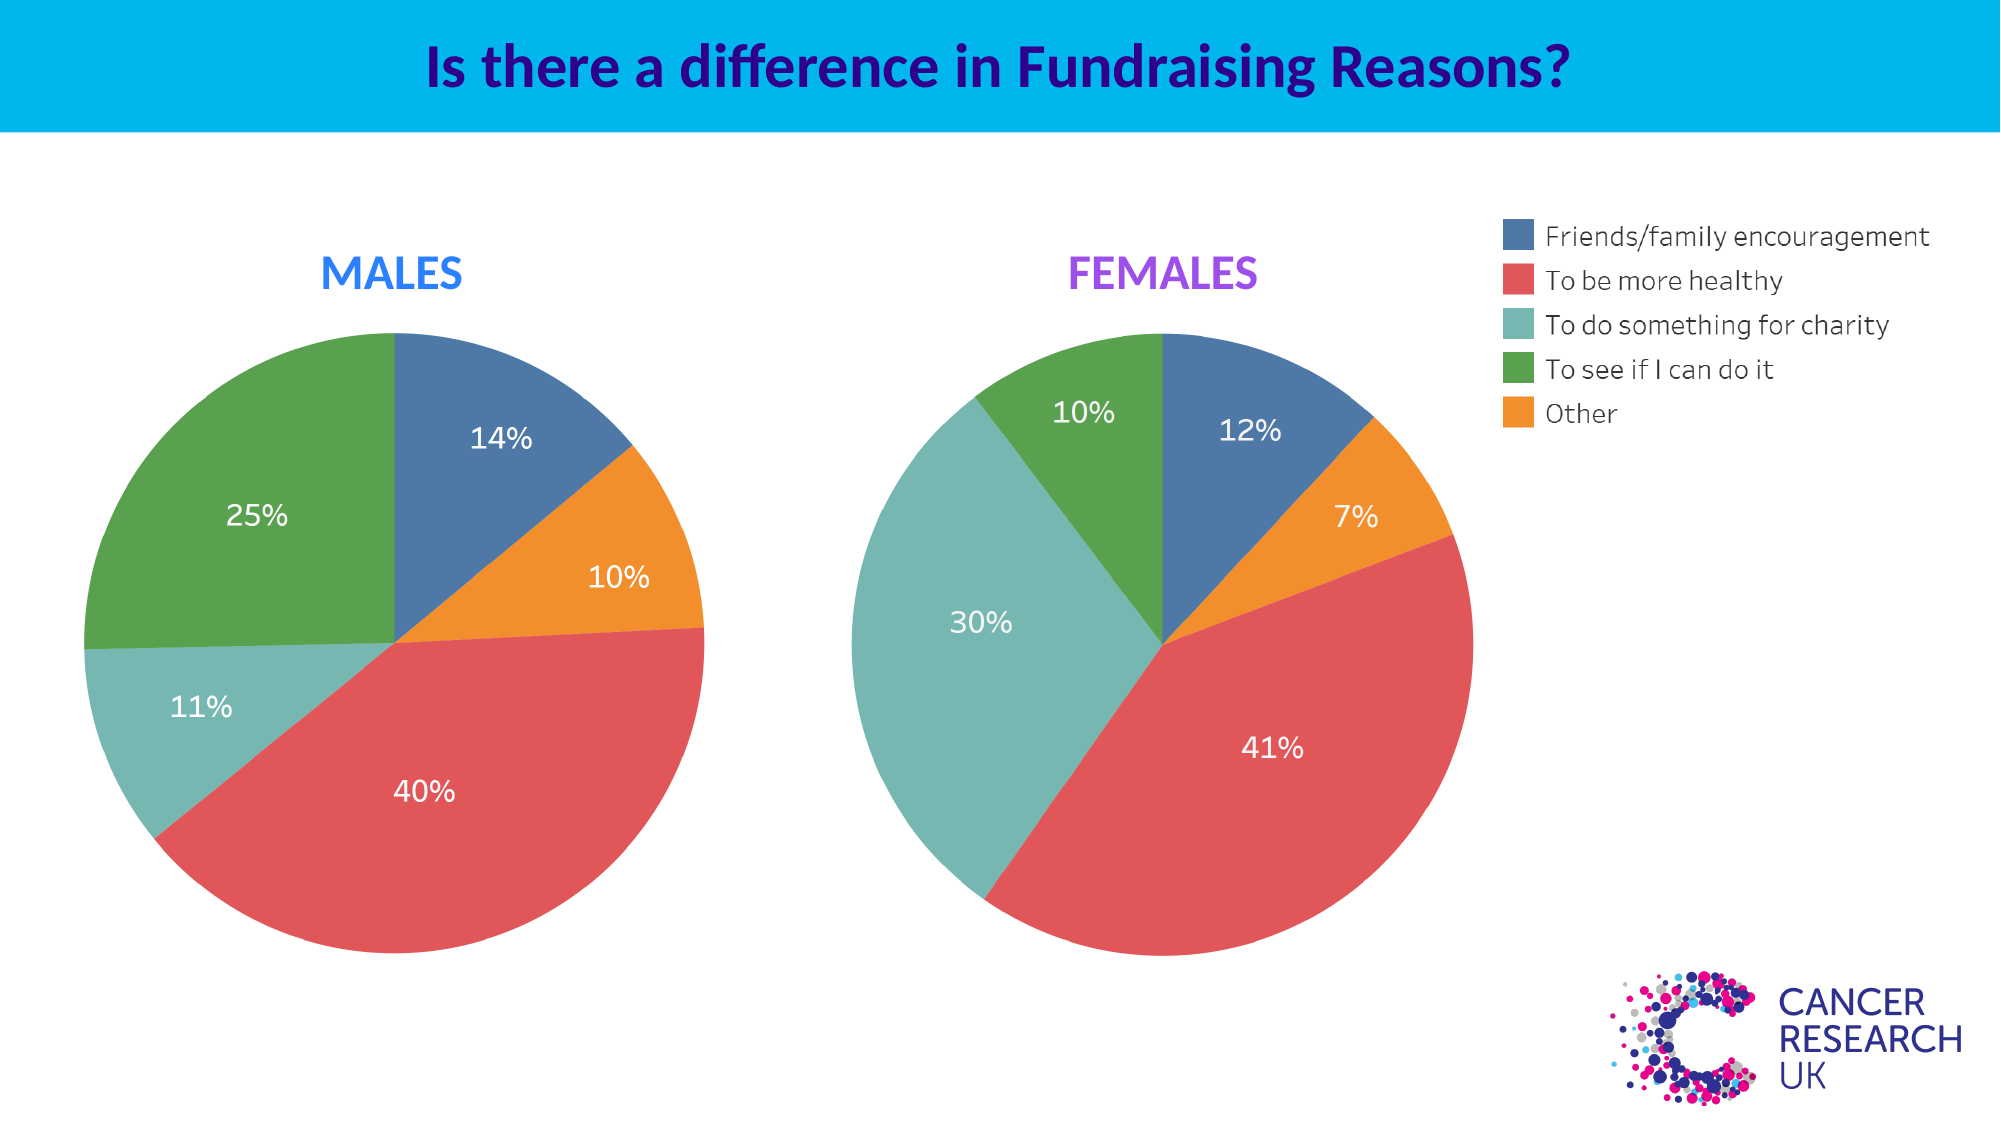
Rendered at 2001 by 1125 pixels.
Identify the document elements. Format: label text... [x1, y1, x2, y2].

text_box Is there a difference in Fundraising Reasons? [0, 0, 2000, 133]
picture [839, 320, 1488, 962]
picture [75, 320, 715, 965]
picture [1610, 971, 1961, 1107]
text_box MALES [305, 231, 486, 307]
picture [1496, 216, 1941, 433]
text_box FEMALES [1053, 231, 1274, 307]
